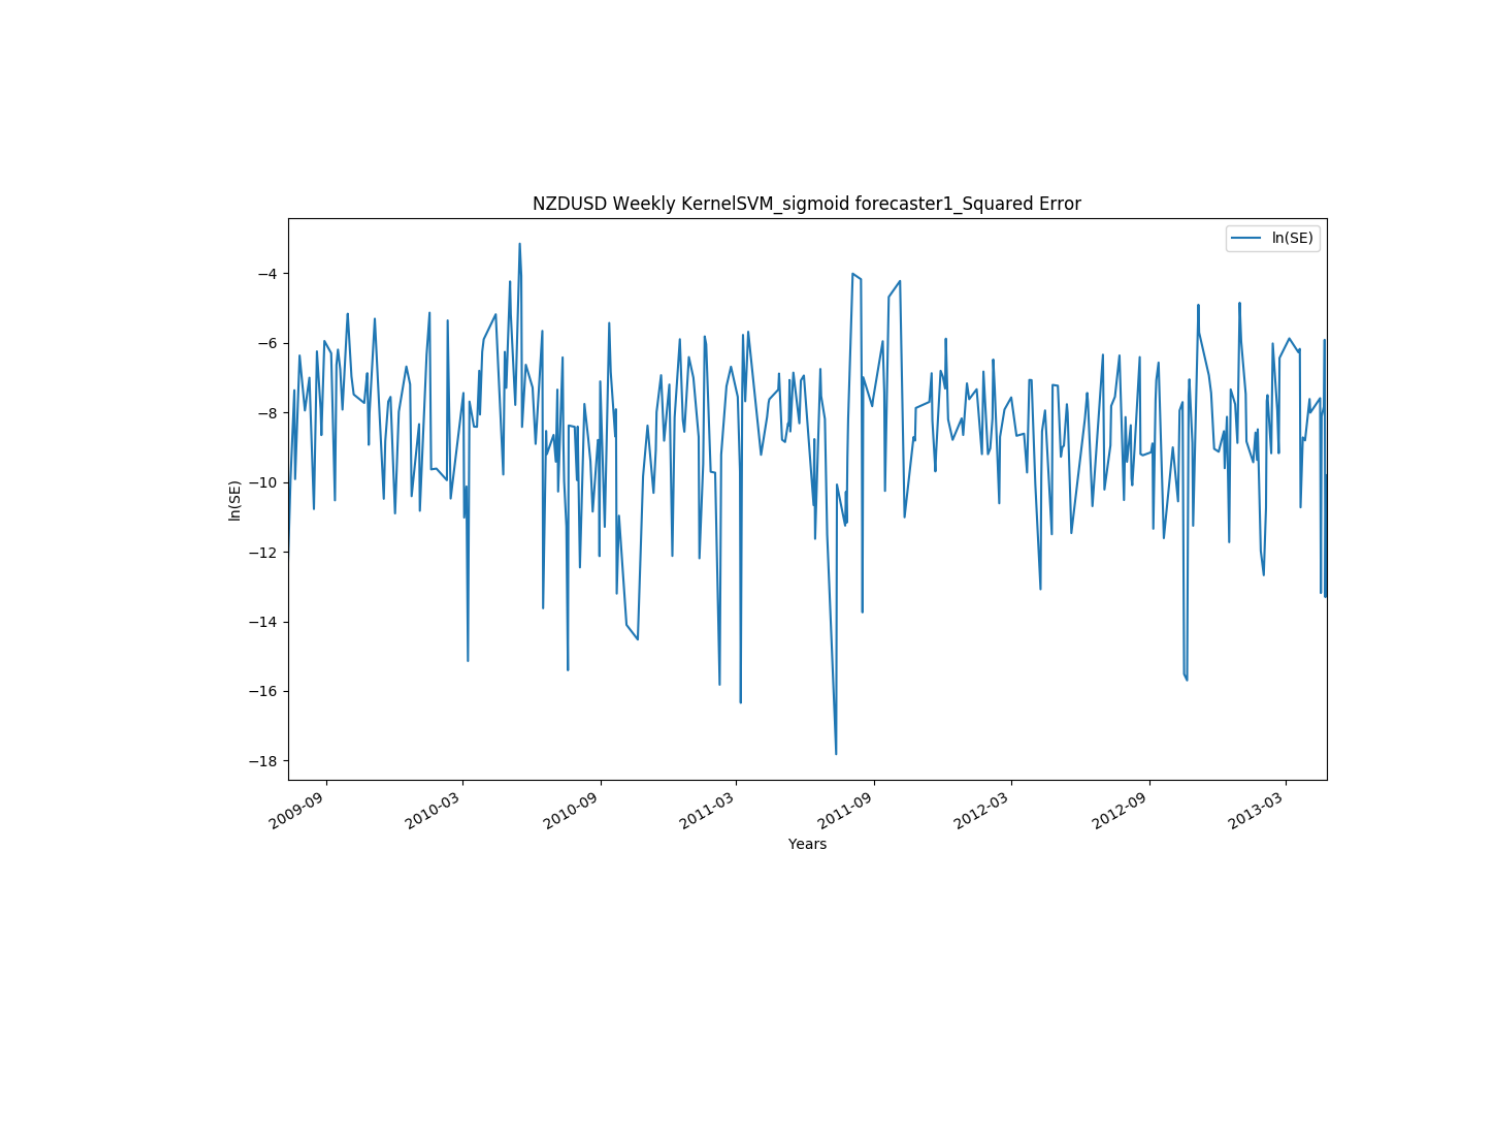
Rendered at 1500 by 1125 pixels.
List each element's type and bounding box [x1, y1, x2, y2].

picture [119, 119, 1461, 946]
